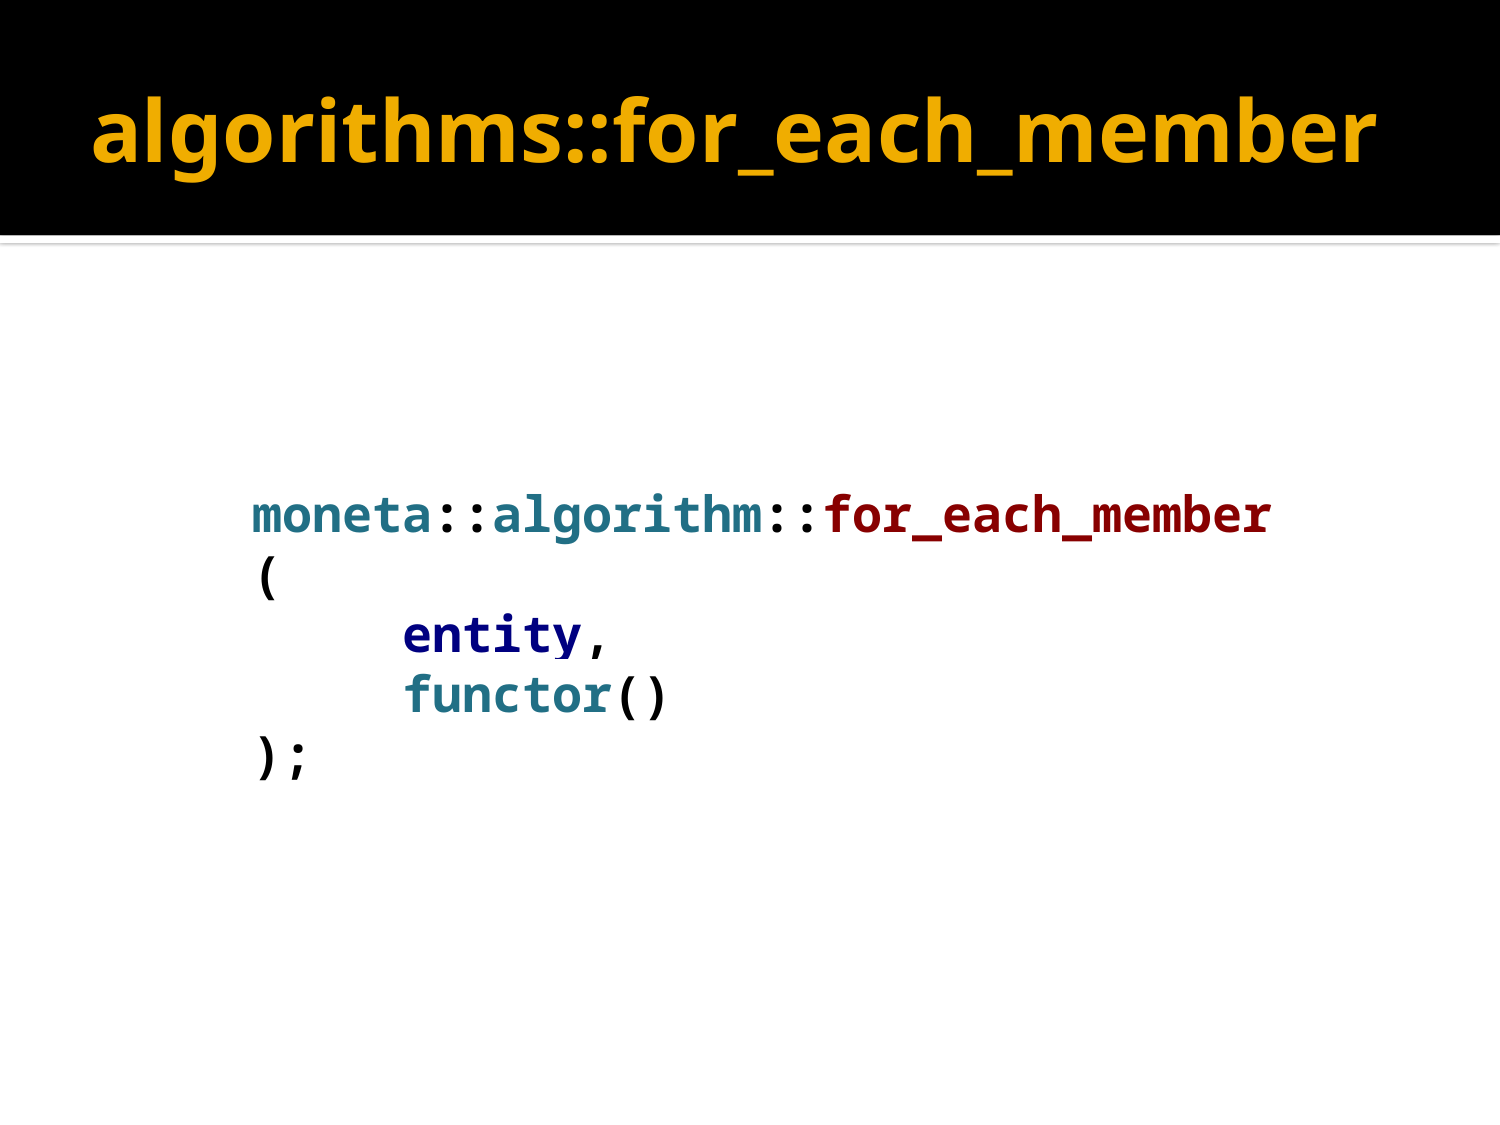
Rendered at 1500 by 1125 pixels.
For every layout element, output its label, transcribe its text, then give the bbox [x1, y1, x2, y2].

text_box moneta::algorithm::for_each_member( entity, functor() ); [237, 474, 1300, 790]
title algorithms::for_each_member [75, 25, 1425, 231]
